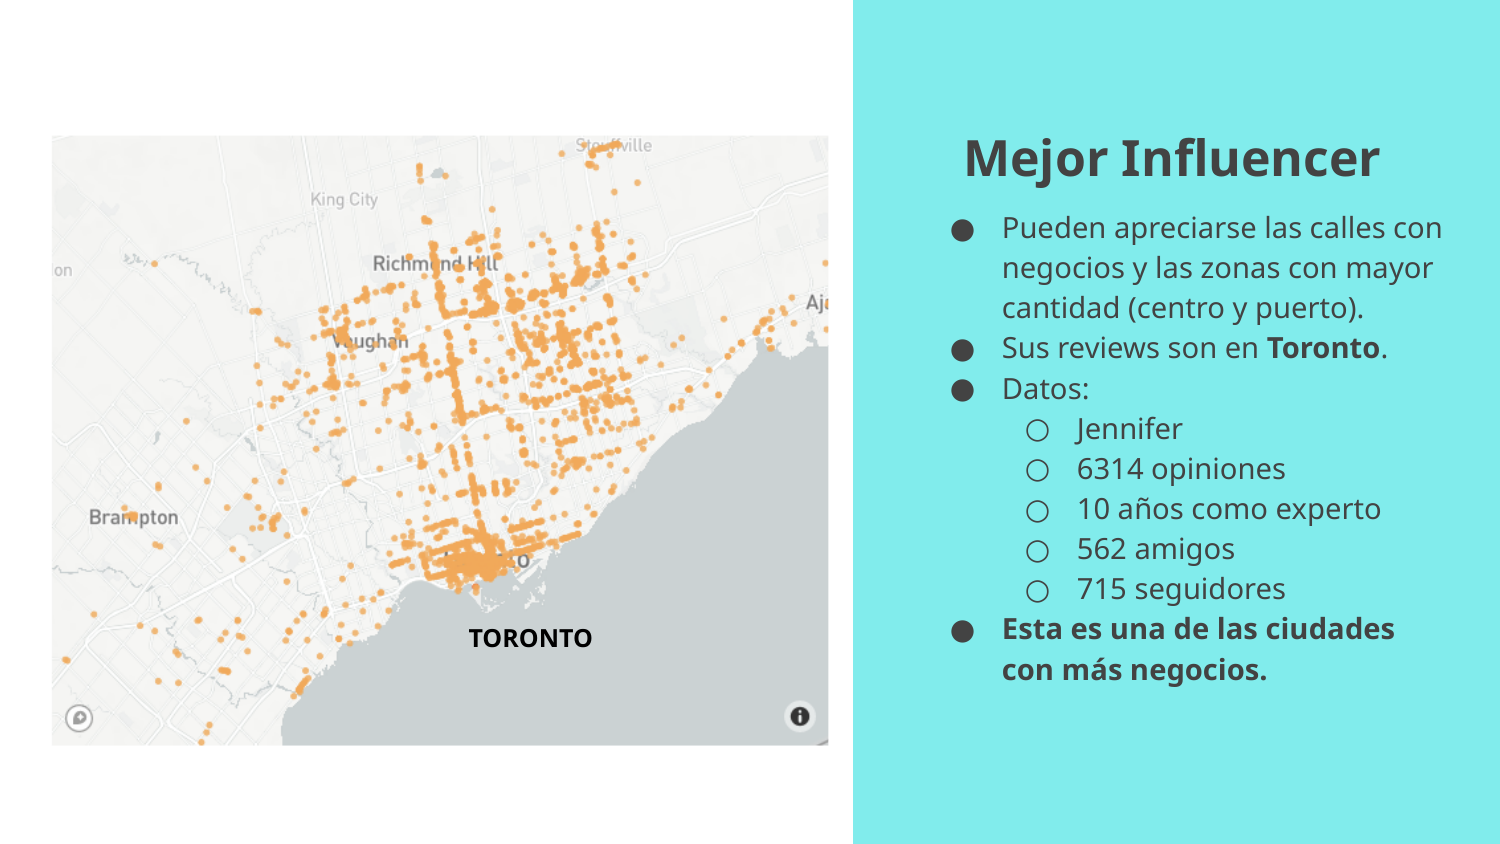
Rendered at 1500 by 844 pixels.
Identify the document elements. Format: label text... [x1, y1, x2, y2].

picture [23, 104, 829, 755]
list Pueden apreciarse las calles con negocios y las zonas con mayor cantidad (centro y puerto). Sus reviews son en Toronto. Datos: Jennifer 6314 opiniones 10 años como experto 562 amigos 715 seguidores Esta es una de las ciudades con más negocios. [911, 202, 1466, 748]
title Mejor Influencer [879, 32, 1466, 202]
